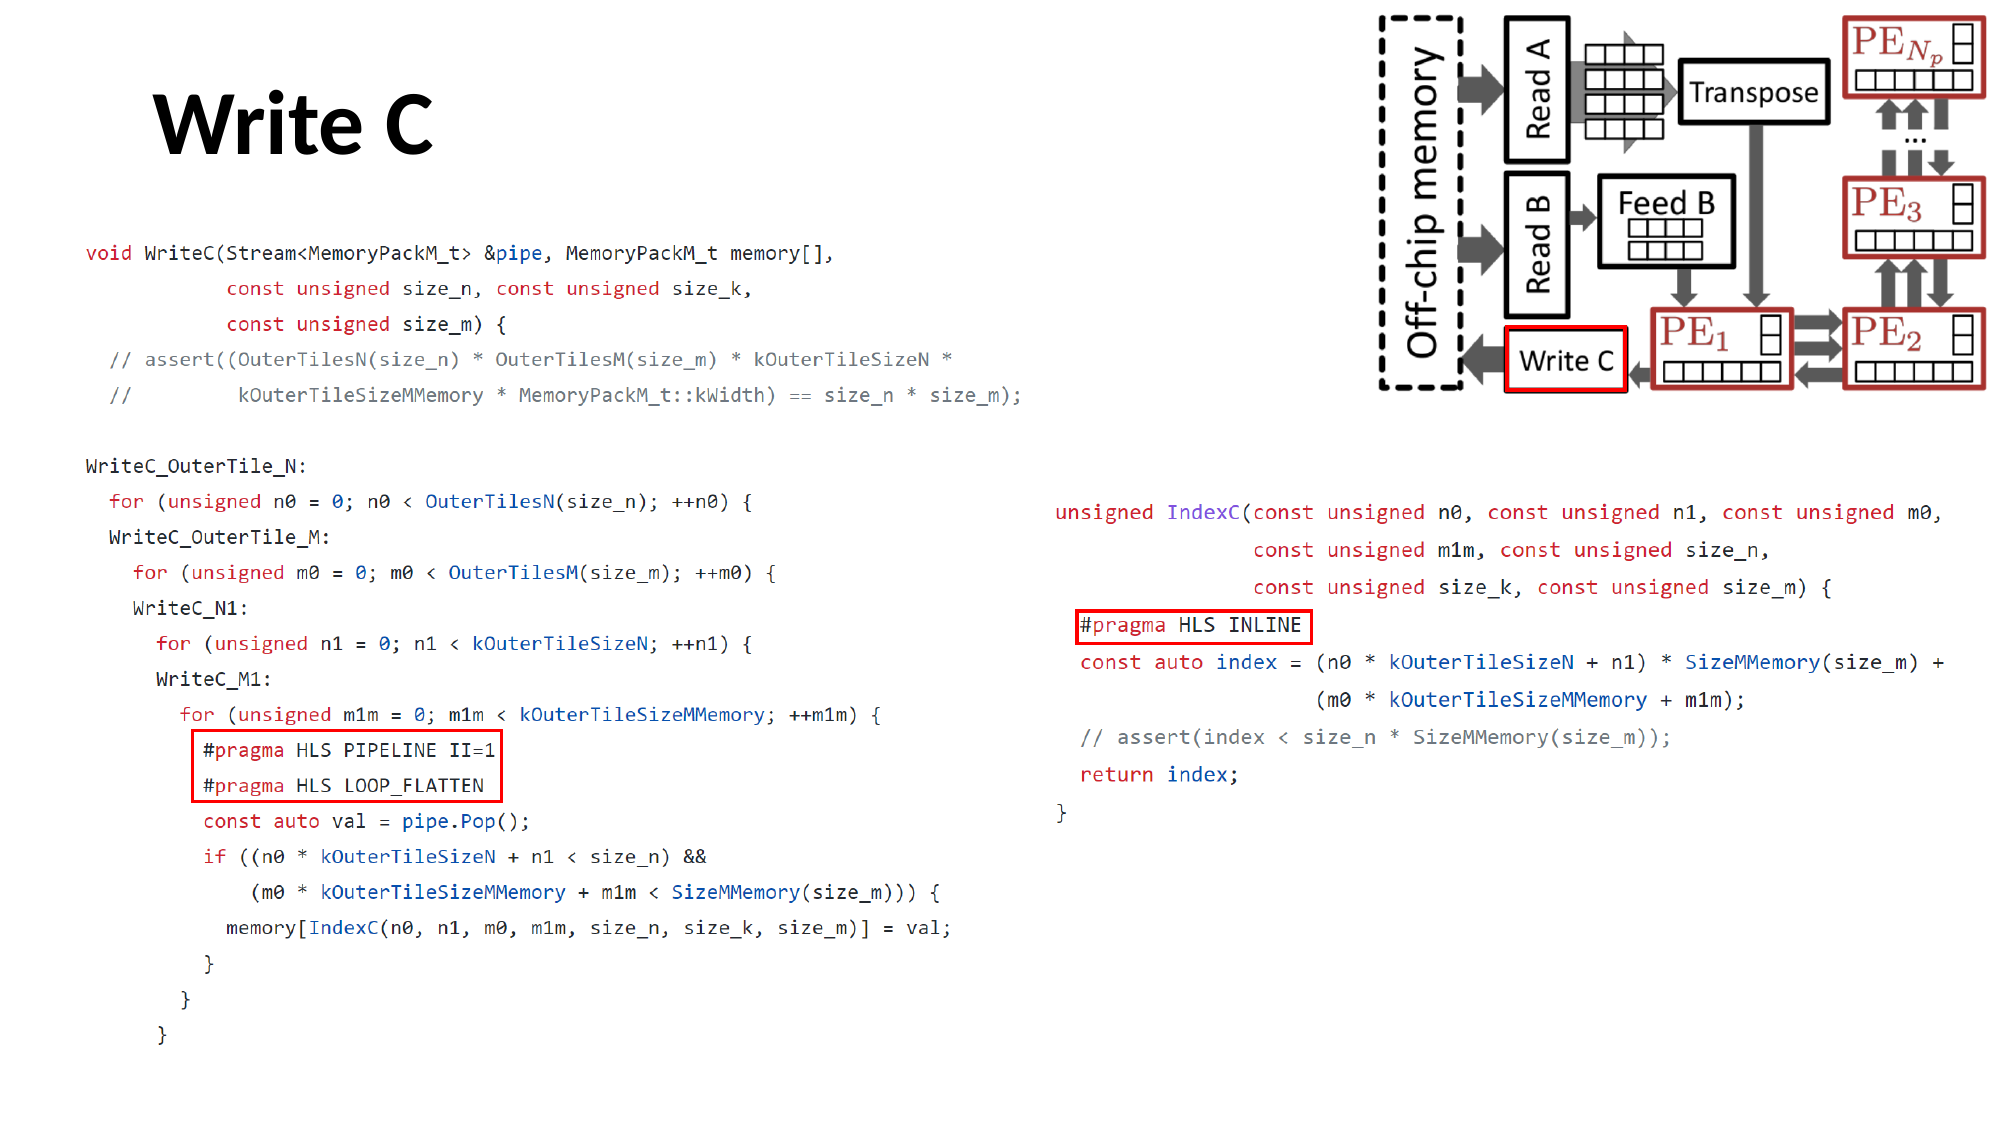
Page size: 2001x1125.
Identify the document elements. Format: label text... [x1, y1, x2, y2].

picture [76, 235, 1973, 1051]
title Write C [137, 59, 1360, 190]
picture [1360, 0, 2000, 409]
